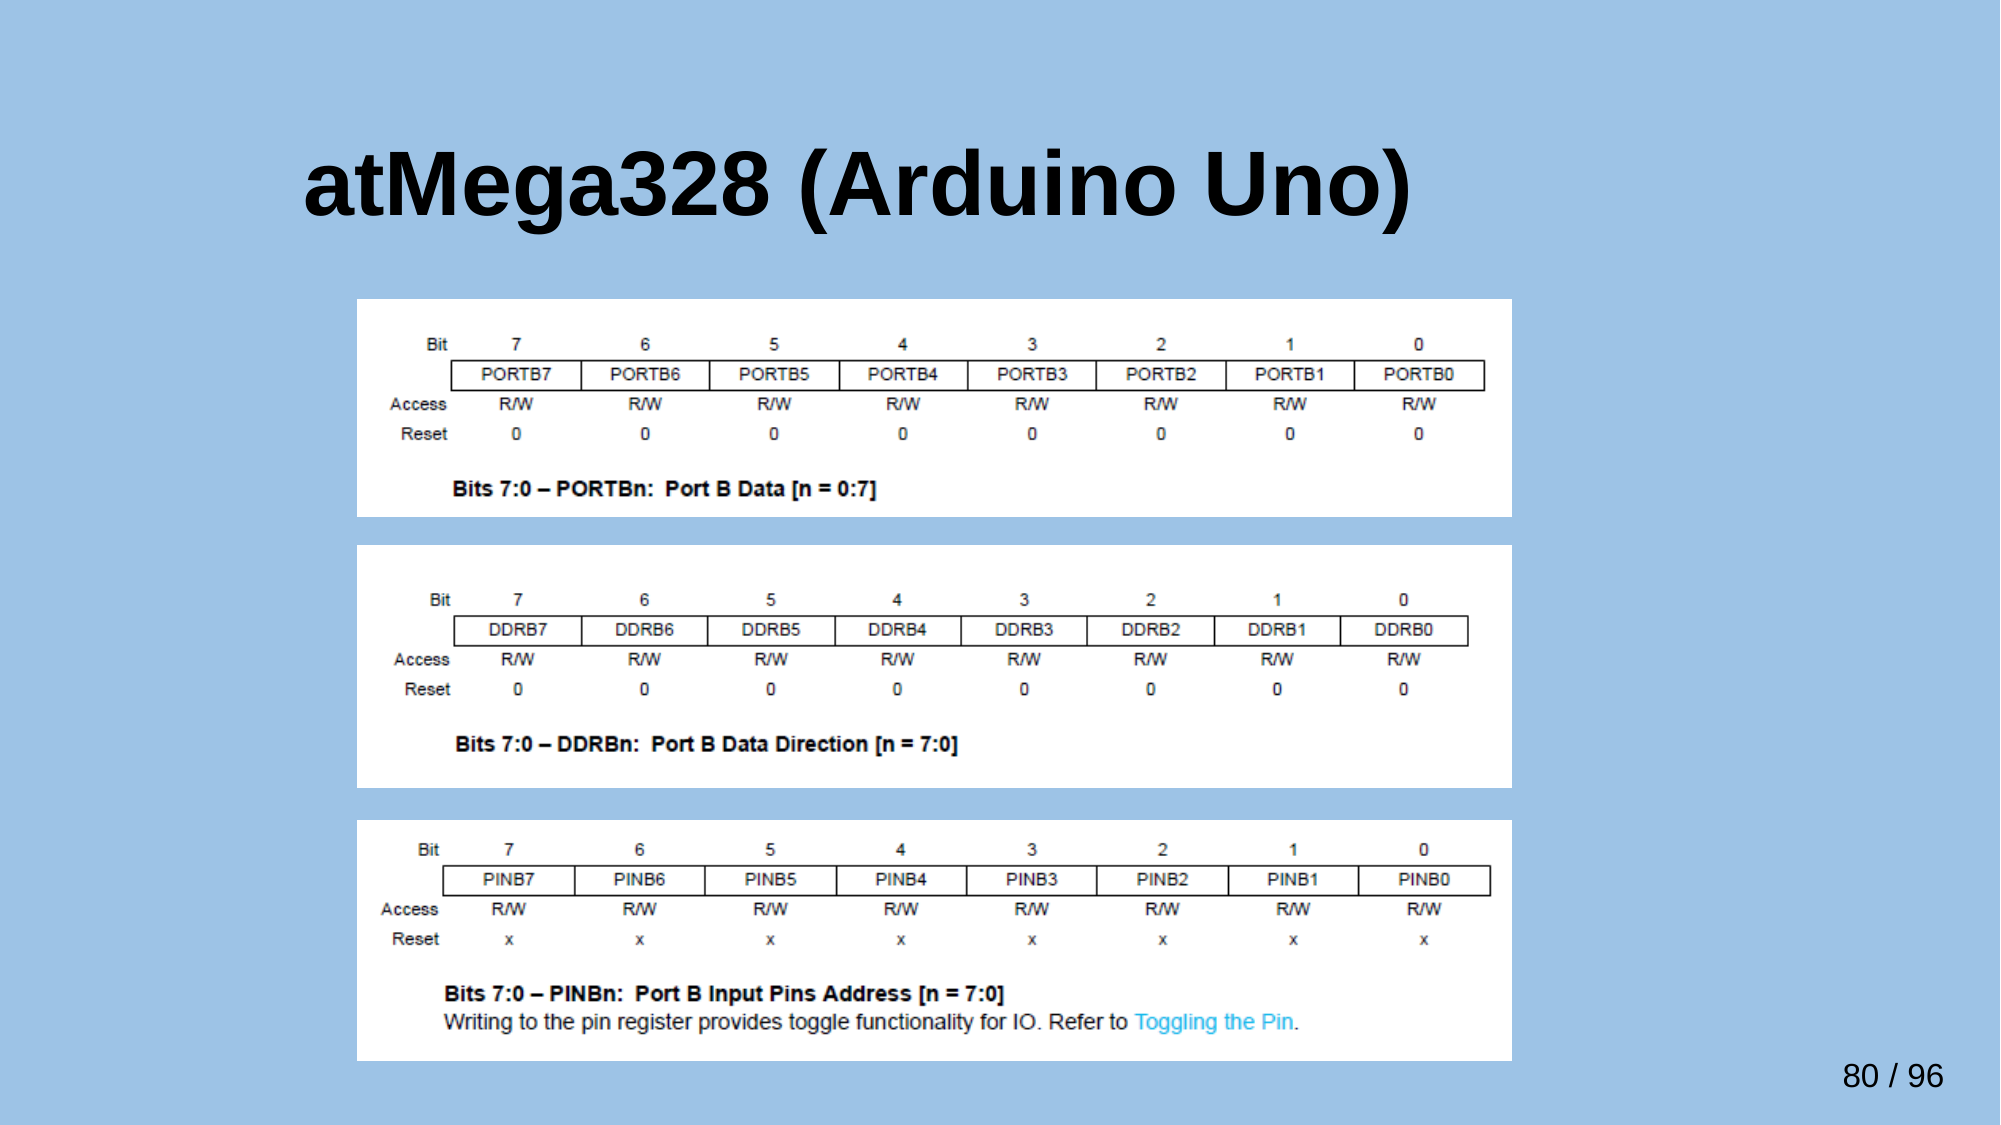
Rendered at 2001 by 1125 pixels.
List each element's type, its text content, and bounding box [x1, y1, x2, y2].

picture [357, 299, 1512, 517]
picture [357, 820, 1512, 1062]
picture [357, 545, 1512, 788]
title atMega328 (Arduino Uno) [288, 76, 2000, 295]
